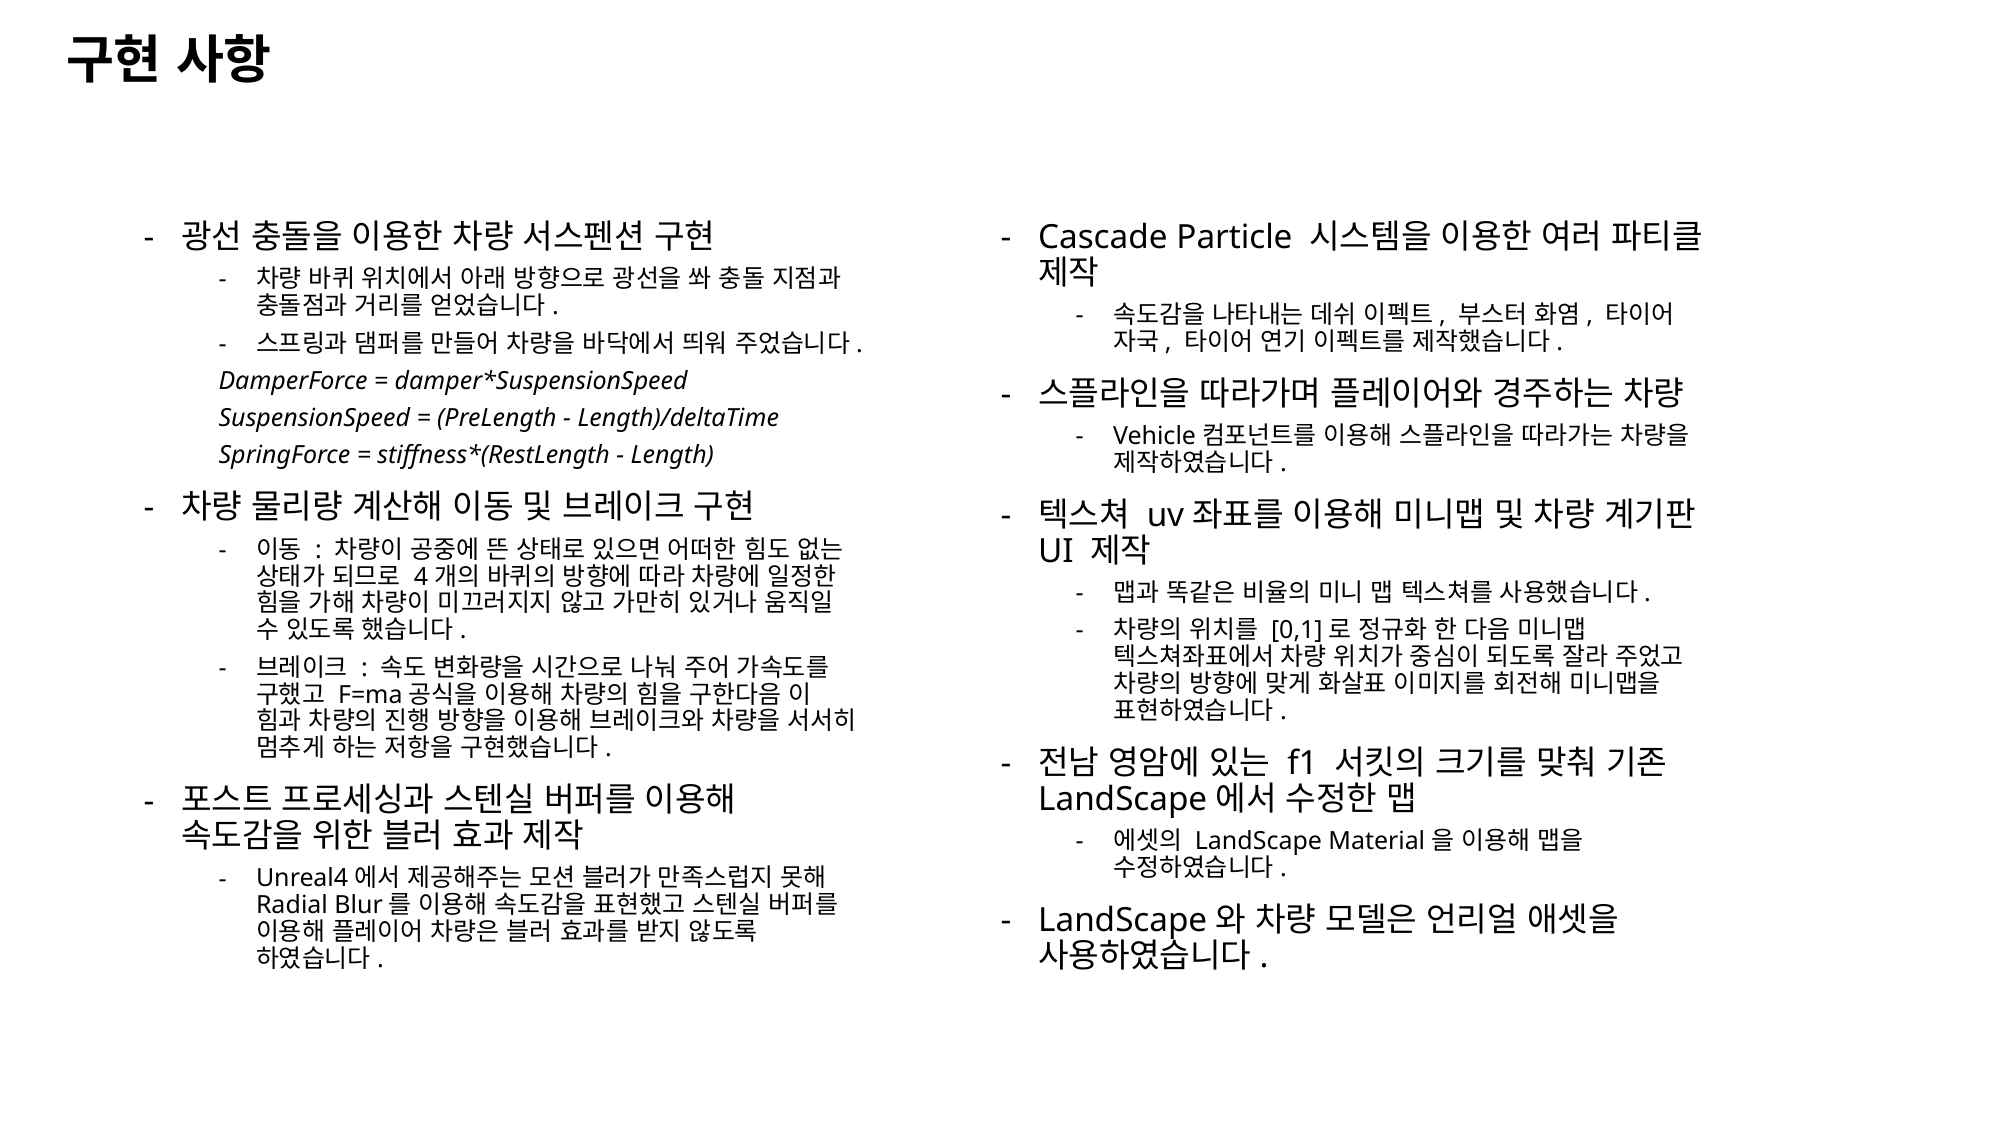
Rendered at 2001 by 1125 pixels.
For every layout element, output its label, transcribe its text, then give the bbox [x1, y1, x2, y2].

text_box Cascade Particle 시스템을 이용한 여러 파티클 제작 속도감을 나타내는 데쉬 이펙트, 부스터 화염, 타이어 자국, 타이어 연기 이펙트를 제작했습니다. 스플라인을 따라가며 플레이어와 경주하는 차량 Vehicle컴포넌트를 이용해 스플라인을 따라가는 차량을 제작하였습니다. 텍스쳐 uv좌표를 이용해 미니맵 및 차량 계기판 UI 제작 맵과 똑같은 비율의 미니 맵 텍스쳐를 사용했습니다. 차량의 위치를 [0,1]로 정규화 한 다음 미니맵 텍스쳐좌표에서 차량 위치가 중심이 되도록 잘라 주었고 차량의 방향에 맞게 화살표 이미지를 회전해 미니맵을 표현하였습니다. 전남 영암에 있는 f1 서킷의 크기를 맞춰 기존 LandScape에서 수정한 맵 에셋의 LandScape Material을 이용해 맵을 수정하였습니다. LandScape와 차량 모델은 언리얼 애셋을 사용하였습니다. [985, 212, 1733, 1058]
text_box 구현 사항 [51, 24, 498, 100]
list 광선 충돌을 이용한 차량 서스펜션 구현 차량 바퀴 위치에서 아래 방향으로 광선을 쏴 충돌 지점과 충돌점과 거리를 얻었습니다. 스프링과 댐퍼를 만들어 차량을 바닥에서 띄워 주었습니다. DamperForce = damper*SuspensionSpeed SuspensionSpeed = (PreLength - Length)/deltaTime SpringForce = stiffness*(RestLength - Length) 차량 물리량 계산해 이동 및 브레이크 구현 이동 : 차량이 공중에 뜬 상태로 있으면 어떠한 힘도 없는 상태가 되므로 4개의 바퀴의 방향에 따라 차량에 일정한 힘을 가해 차량이 미끄러지지 않고 가만히 있거나 움직일 수 있도록 했습니다. 브레이크 : 속도 변화량을 시간으로 나눠 주어 가속도를 구했고 F=ma공식을 이용해 차량의 힘을 구한다음 이 힘과 차량의 진행 방향을 이용해 브레이크와 차량을 서서히 멈추게 하는 저항을 구현했습니다. 포스트 프로세싱과 스텐실 버퍼를 이용해 속도감을 위한 블러 효과 제작 Unreal4에서 제공해주는 모션 블러가 만족스럽지 못해 Radial Blur를 이용해 속도감을 표현했고 스텐실 버퍼를 이용해 플레이어 차량은 블러 효과를 받지 않도록 하였습니다. [128, 212, 875, 1040]
